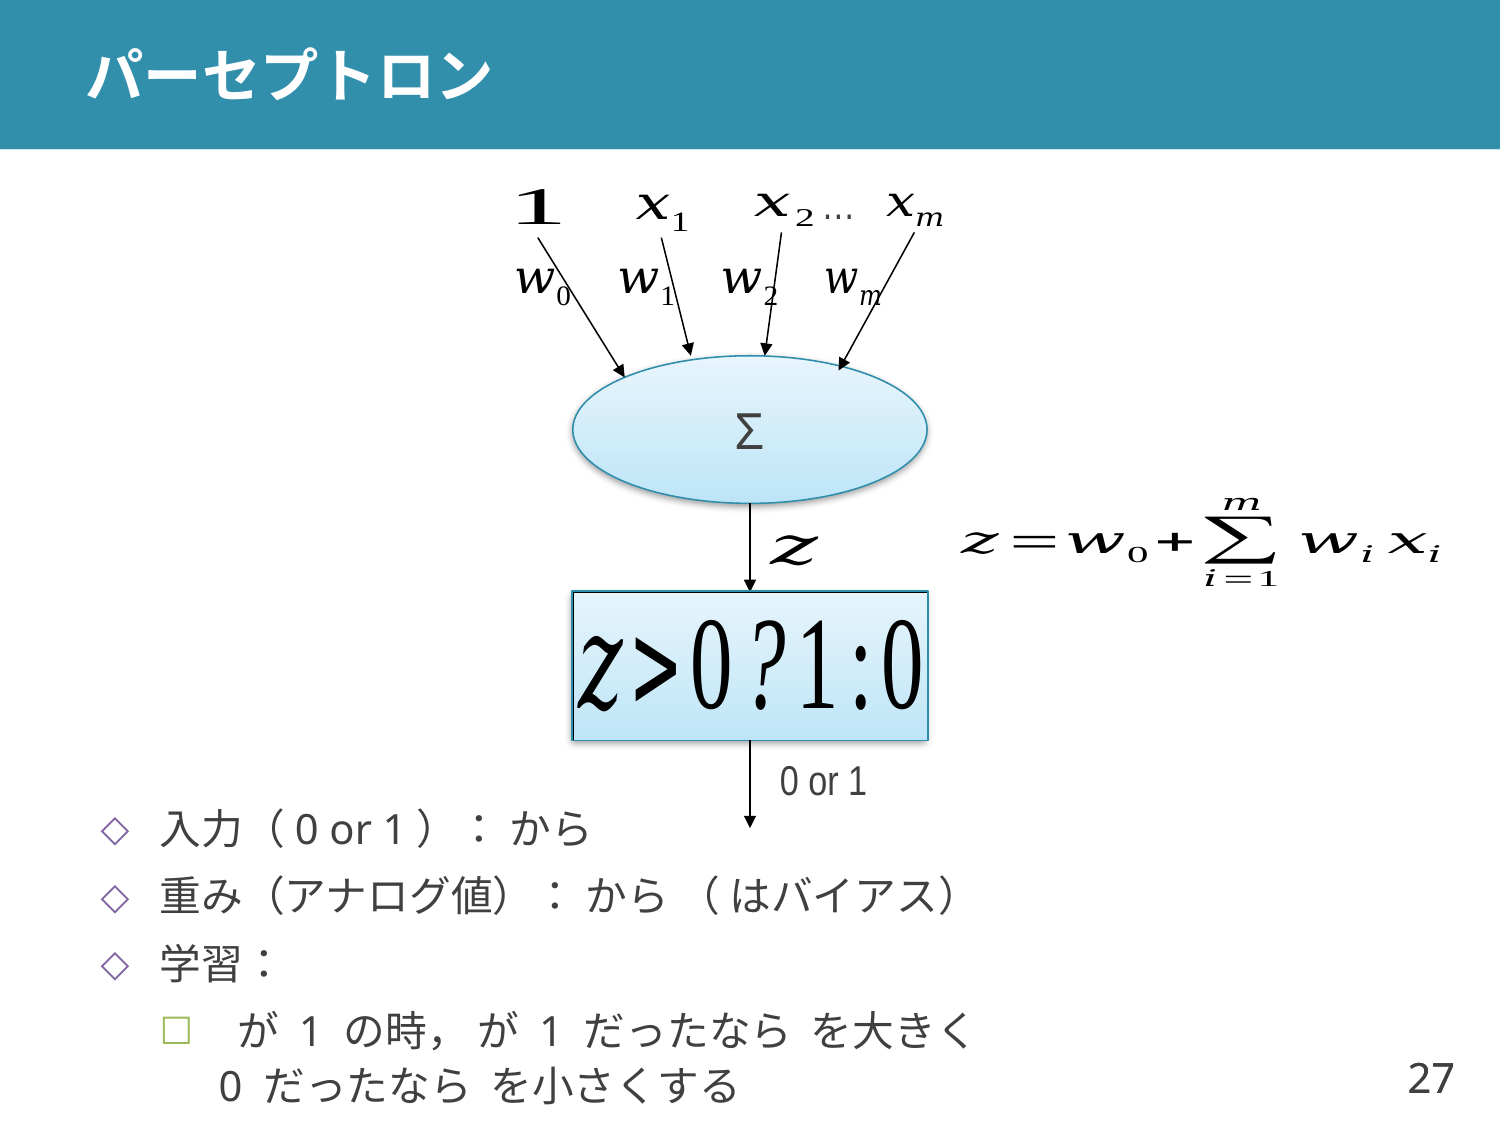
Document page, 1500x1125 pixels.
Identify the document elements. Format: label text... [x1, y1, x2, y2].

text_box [661, 237, 692, 356]
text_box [764, 232, 782, 356]
text_box Σ [572, 354, 928, 505]
text_box 0 or 1 [763, 752, 826, 815]
text_box … [807, 176, 870, 240]
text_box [838, 232, 915, 371]
title パーセプトロン [70, 0, 1500, 150]
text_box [537, 237, 625, 378]
